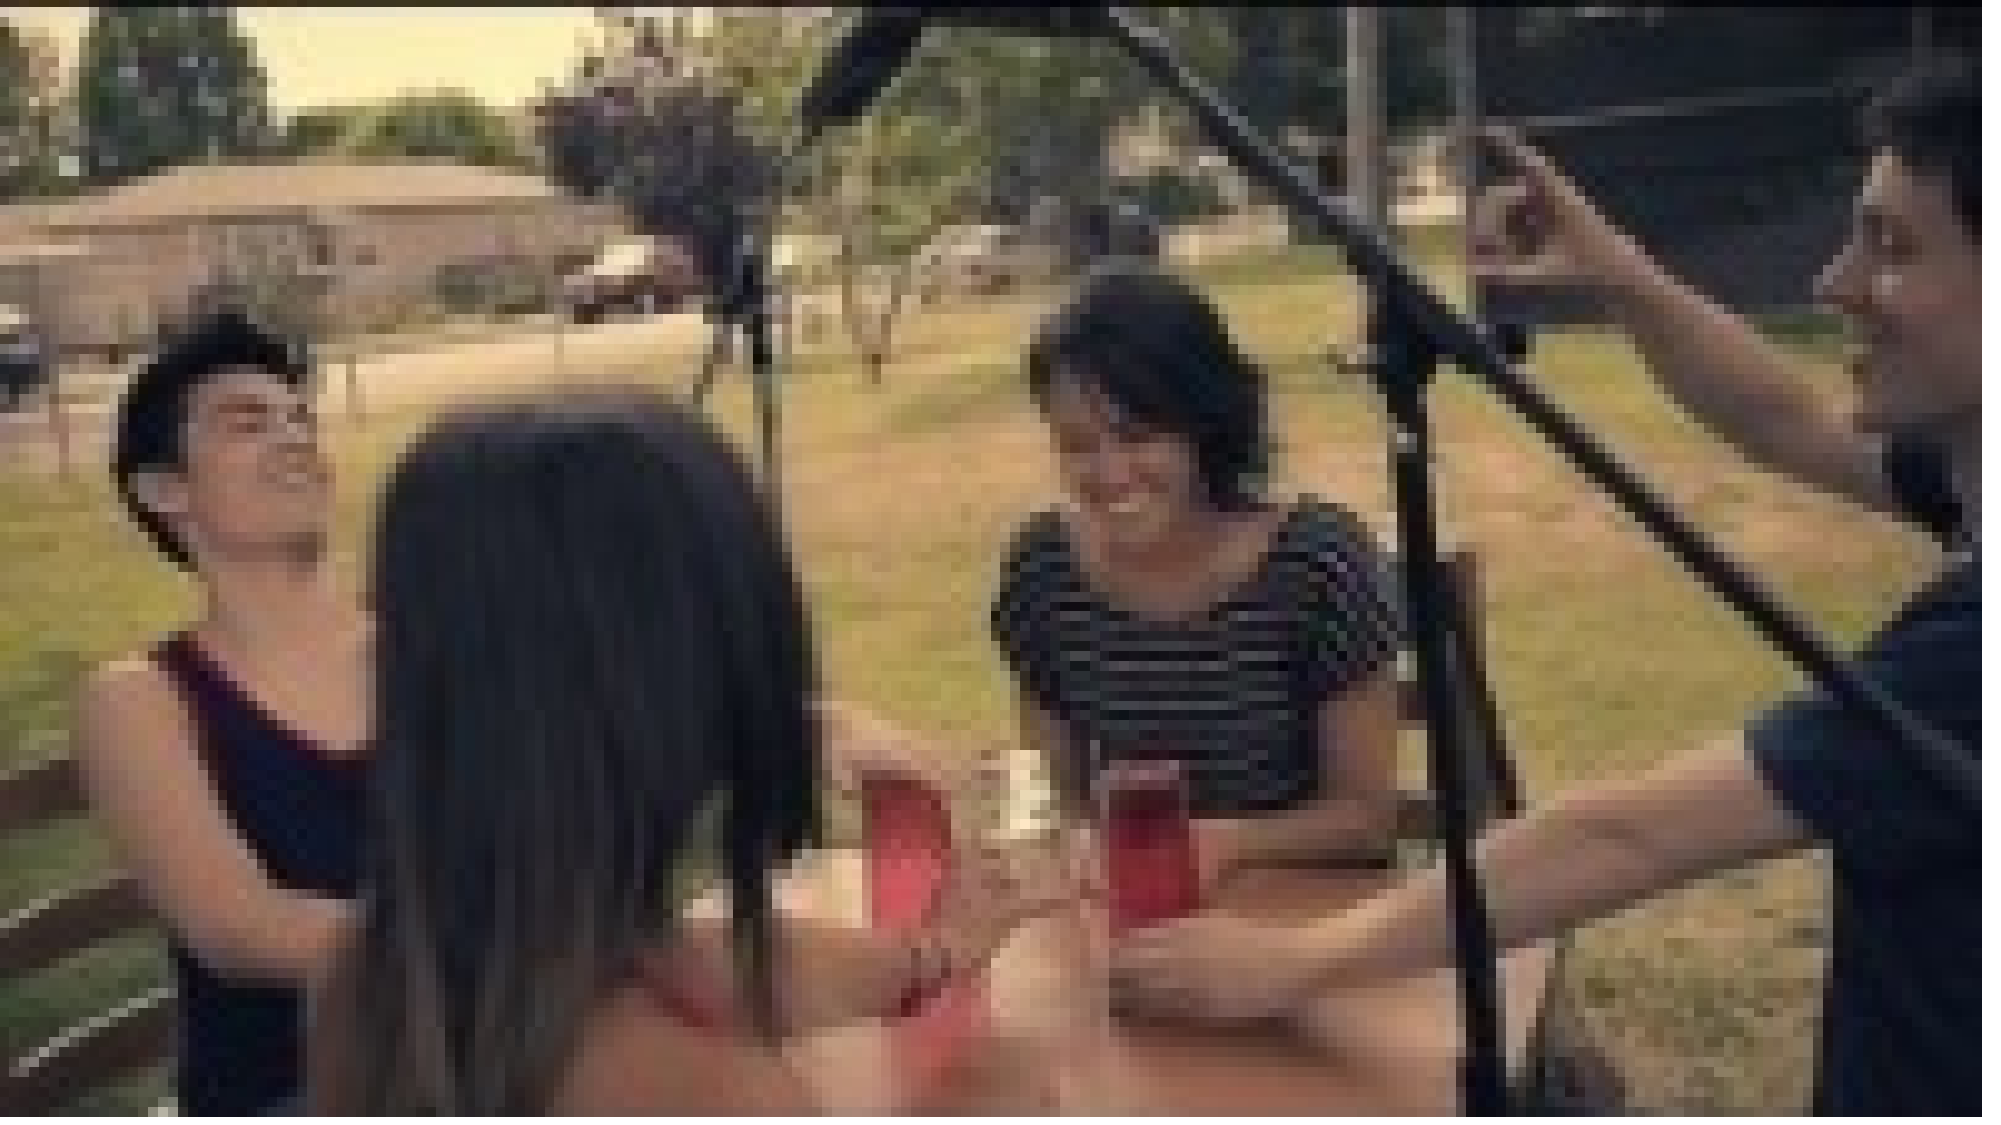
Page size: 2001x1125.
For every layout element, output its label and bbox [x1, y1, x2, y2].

text_box [0, 0, 1982, 1118]
